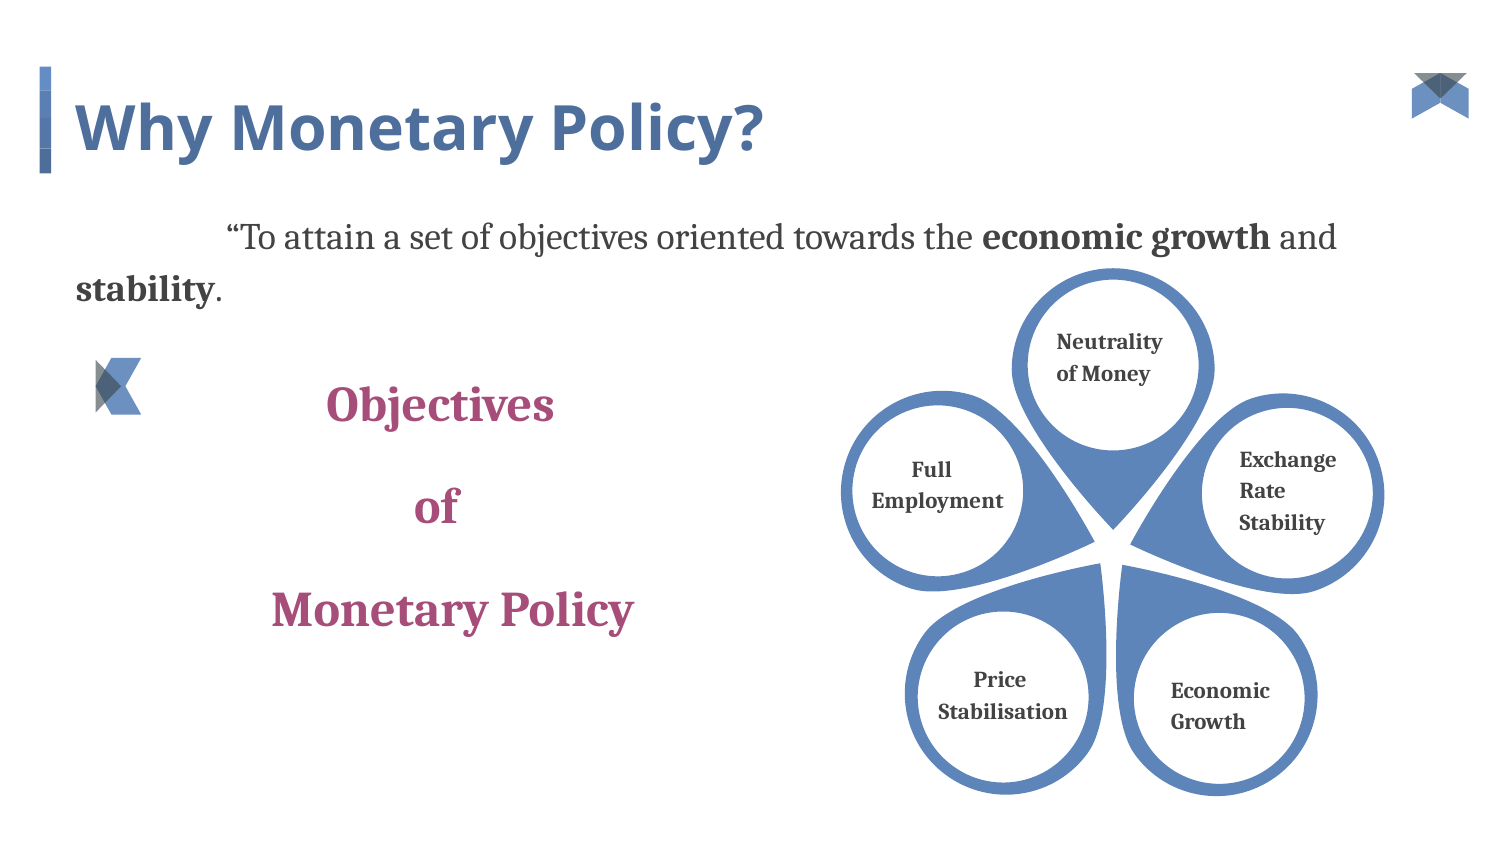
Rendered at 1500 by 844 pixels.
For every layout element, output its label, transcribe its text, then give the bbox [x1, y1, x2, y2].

text_box Objectives of Monetary Policy [146, 347, 663, 679]
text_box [95, 357, 142, 415]
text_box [1417, 67, 1464, 125]
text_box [828, 268, 1398, 810]
subtitle “To attain a set of objectives oriented towards the economic growth and stability. [60, 190, 1449, 284]
title Why Monetary Policy? [60, 72, 1449, 167]
